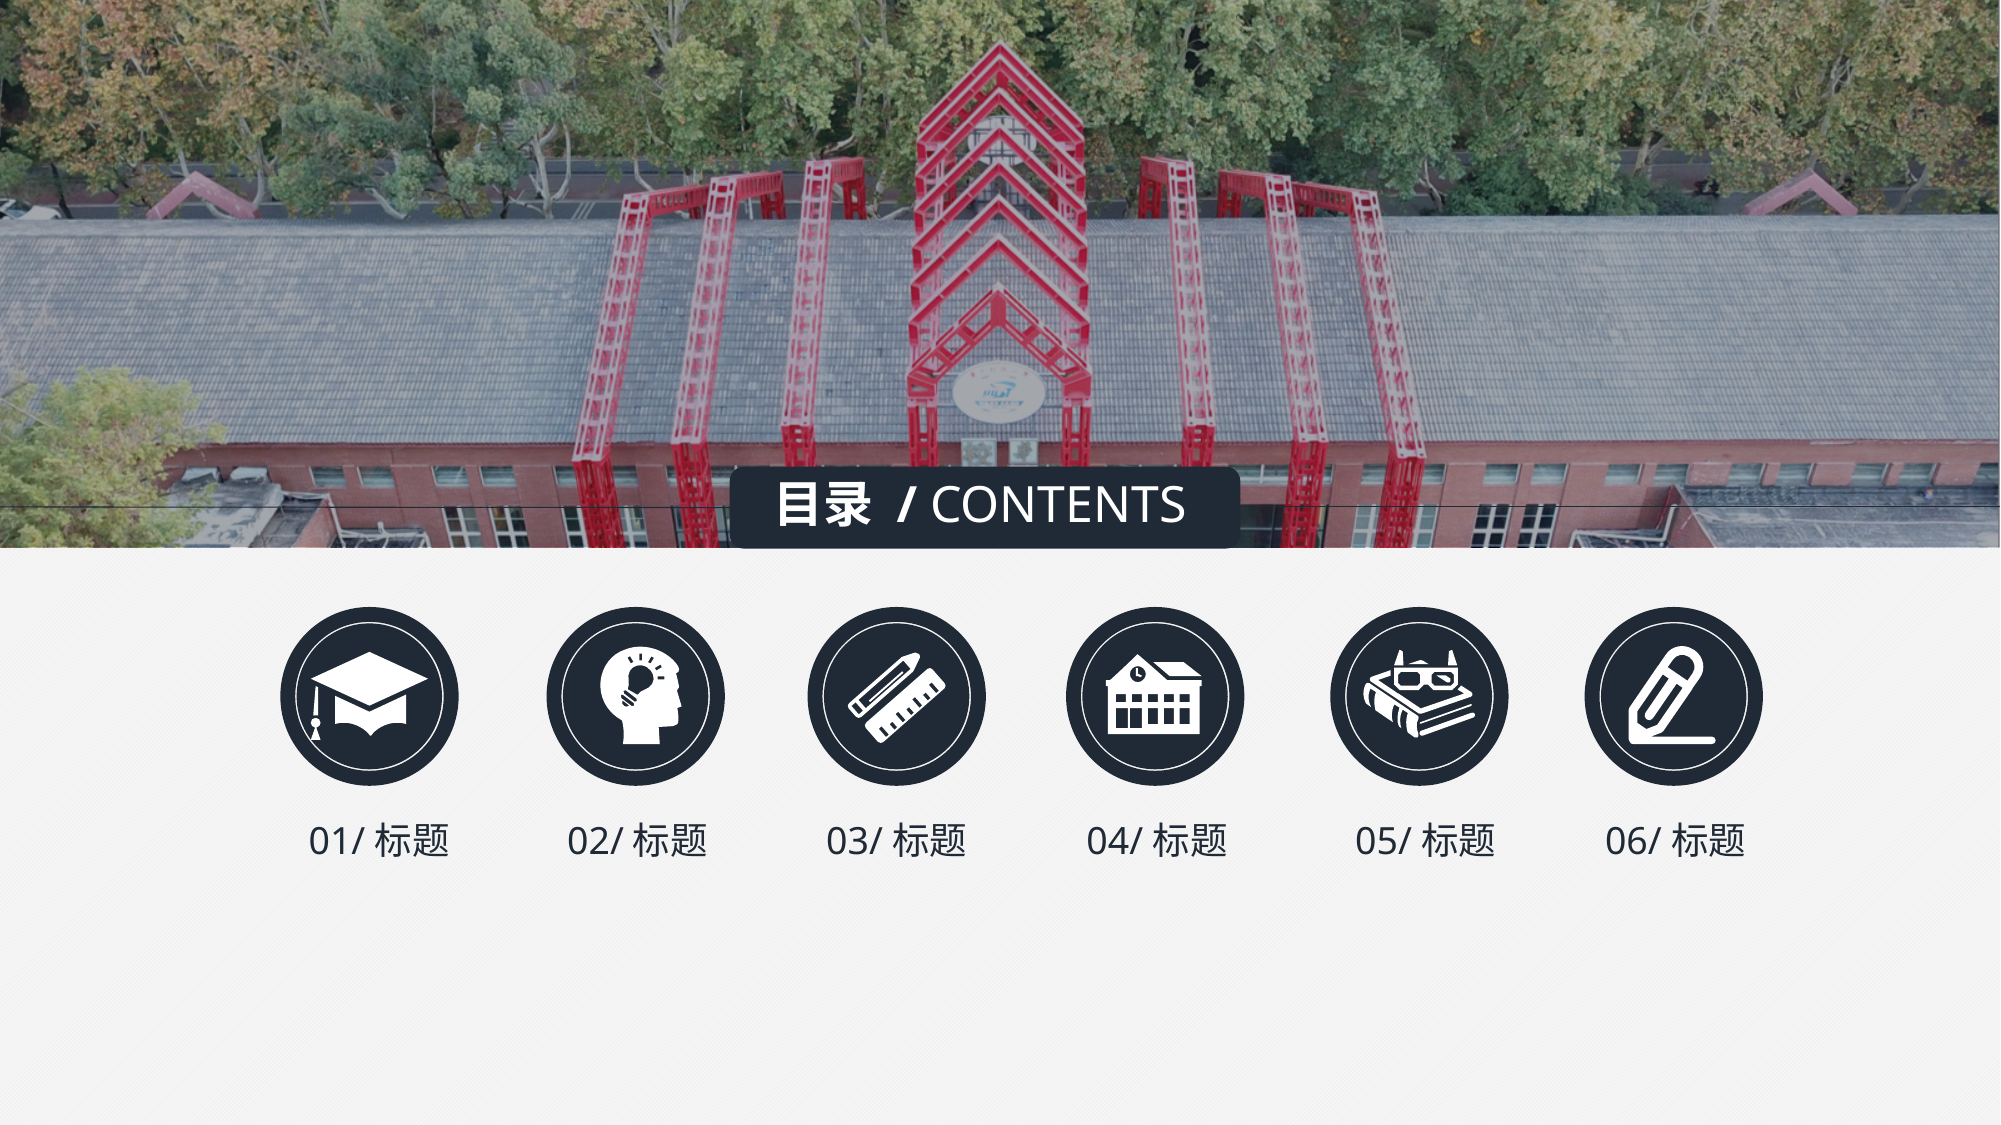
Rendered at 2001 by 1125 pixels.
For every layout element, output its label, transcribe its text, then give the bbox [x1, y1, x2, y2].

picture [0, 0, 2000, 467]
text_box 05/标题 [1340, 809, 1511, 915]
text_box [0, 467, 2000, 548]
text_box 04/标题 [1071, 809, 1243, 870]
text_box 06/标题 [1590, 809, 1761, 915]
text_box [807, 606, 986, 786]
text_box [1584, 606, 1763, 786]
text_box 01/标题 [293, 809, 465, 870]
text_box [1330, 606, 1509, 786]
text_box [1066, 606, 1245, 786]
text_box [546, 606, 725, 786]
text_box 03/标题 [811, 809, 982, 915]
text_box 02/标题 [552, 809, 723, 915]
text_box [280, 606, 459, 786]
